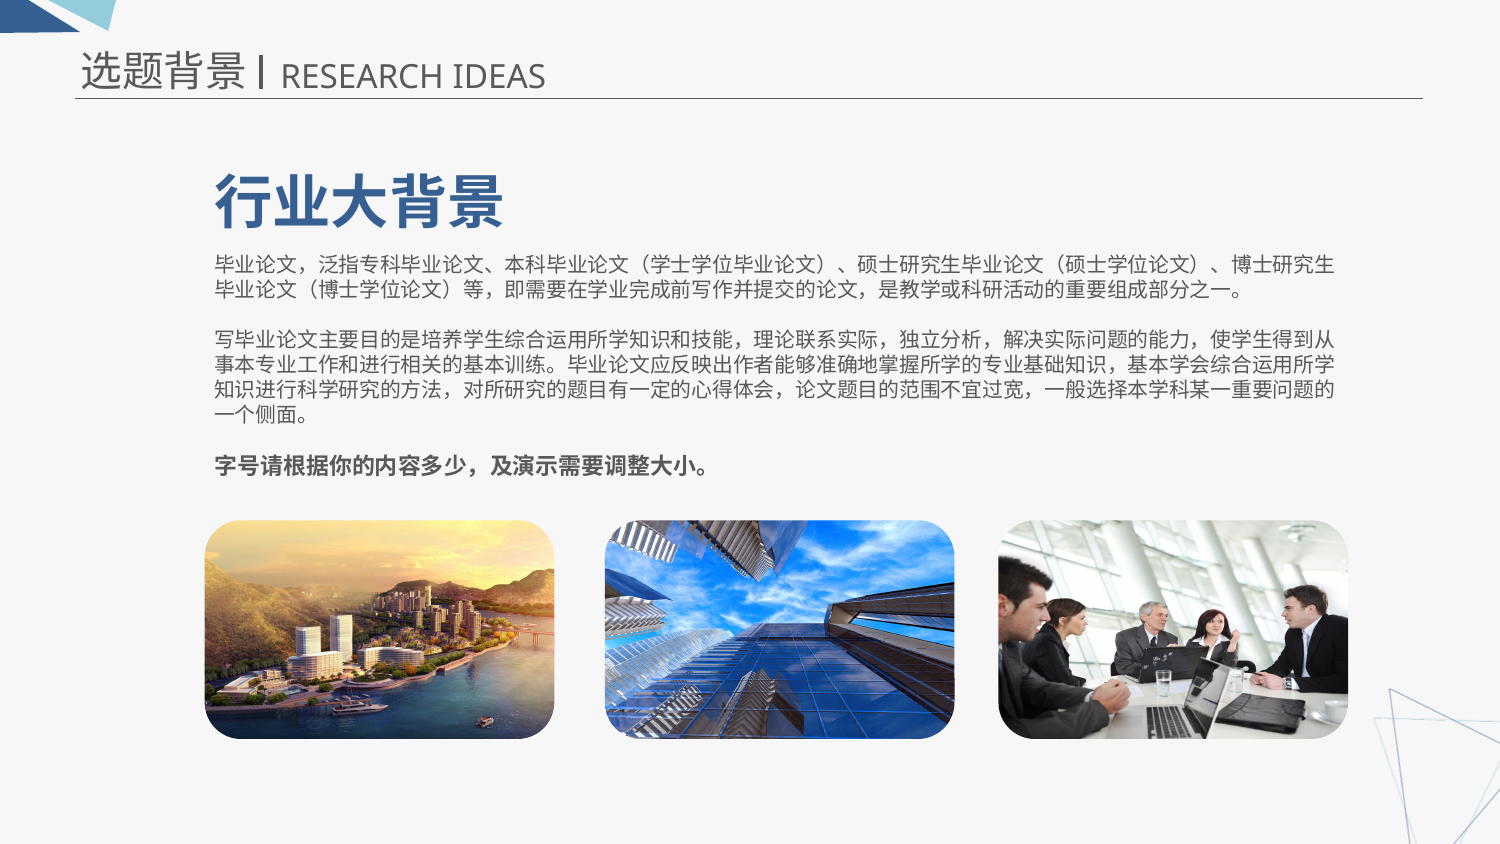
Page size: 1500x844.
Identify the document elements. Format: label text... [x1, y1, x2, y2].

text_box 毕业论文，泛指专科毕业论文、本科毕业论文（学士学位毕业论文）、硕士研究生毕业论文（硕士学位论文）、博士研究生毕业论文（博士学位论文）等，即需要在学业完成前写作并提交的论文，是教学或科研活动的重要组成部分之一。 写毕业论文主要目的是培养学生综合运用所学知识和技能，理论联系实际，独立分析，解决实际问题的能力，使学生得到从事本专业工作和进行相关的基本训练。毕业论文应反映出作者能够准确地掌握所学的专业基础知识，基本学会综合运用所学知识进行科学研究的方法，对所研究的题目有一定的心得体会，论文题目的范围不宜过宽，一般选择本学科某一重要问题的一个侧面。 字号请根据你的内容多少，及演示需要调整大小。 [214, 251, 1348, 479]
text_box [202, 518, 557, 742]
picture [1374, 689, 1500, 843]
text_box [602, 518, 957, 742]
text_box 选题背景 [65, 37, 263, 102]
text_box [996, 518, 1351, 742]
text_box 行业大背景 [214, 165, 594, 236]
text_box RESEARCH IDEAS [265, 47, 562, 103]
